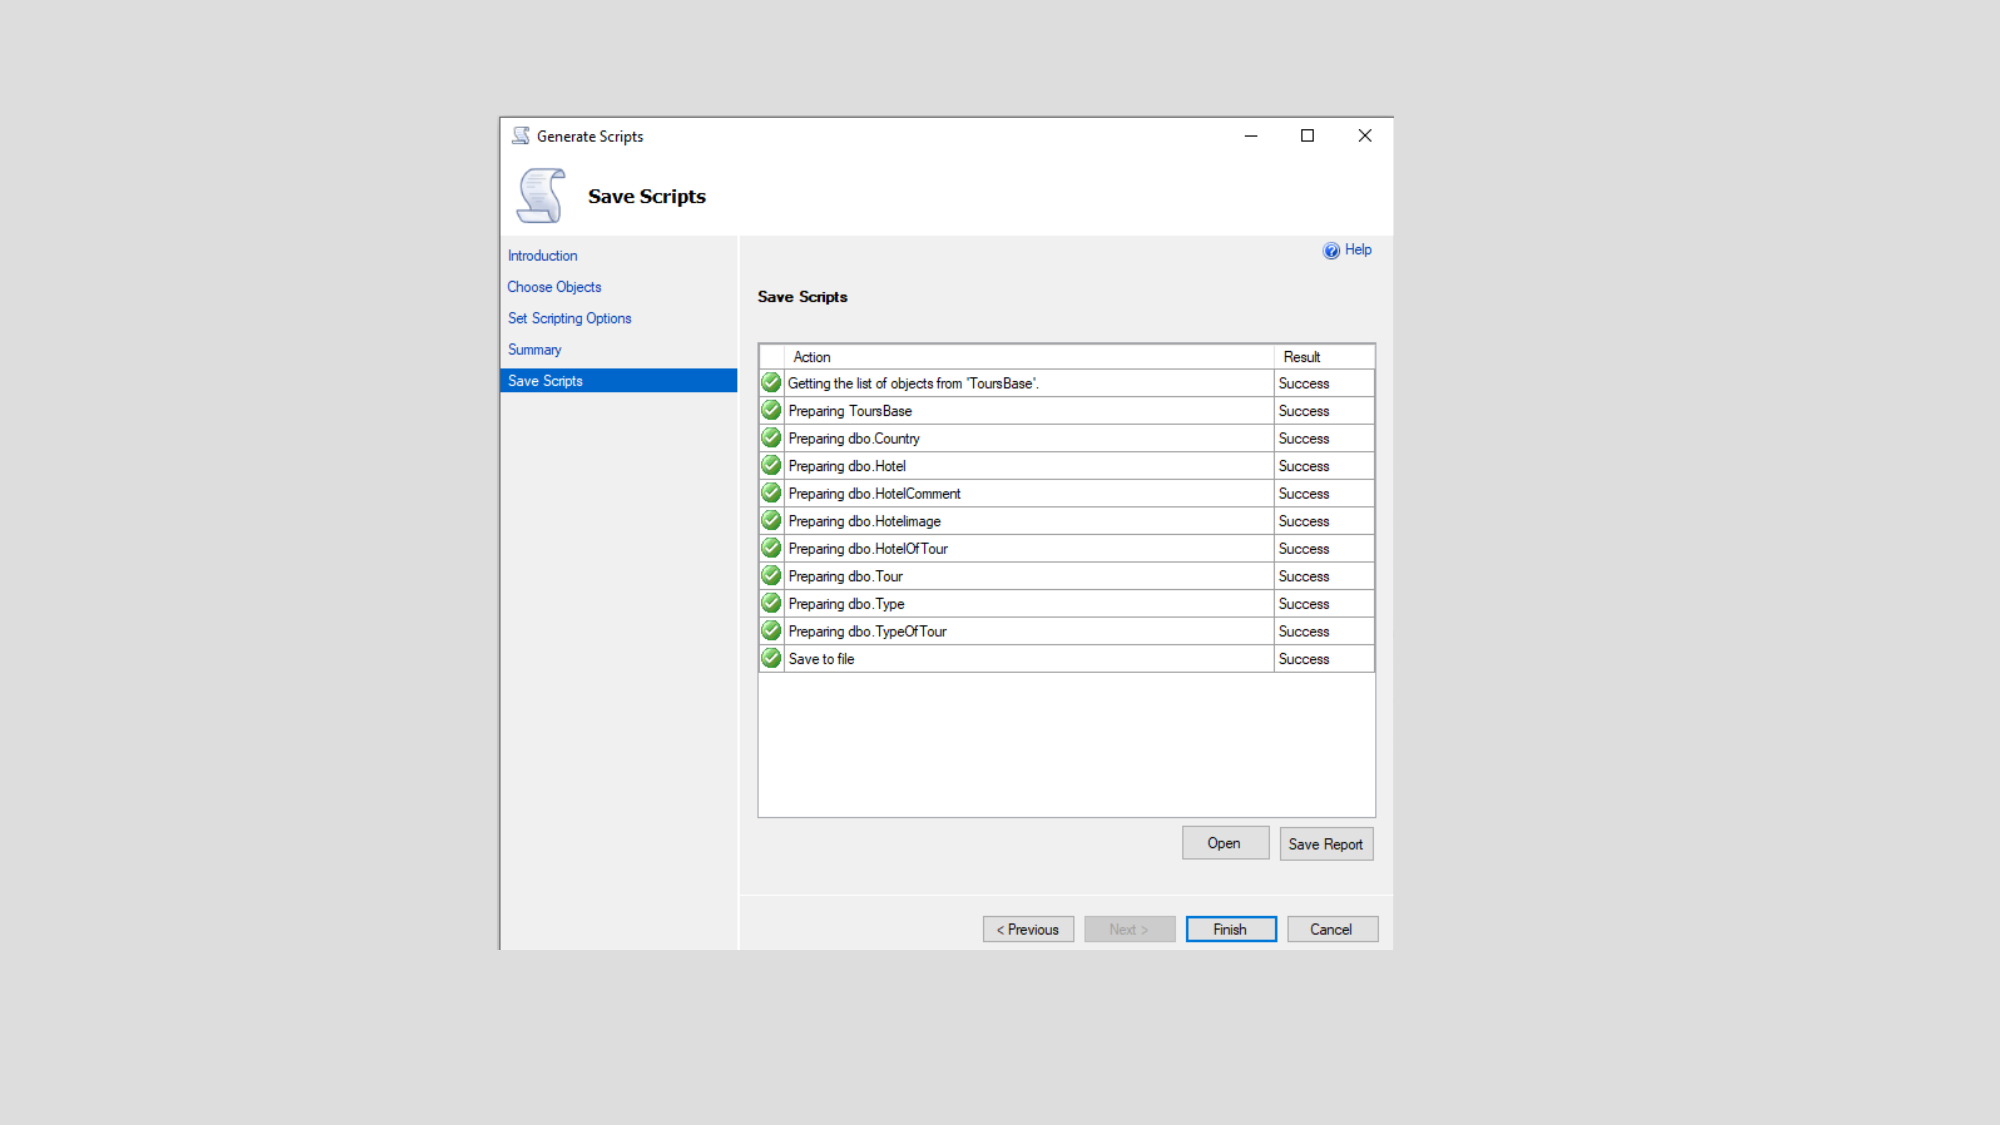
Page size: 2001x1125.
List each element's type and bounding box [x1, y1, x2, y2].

picture [496, 115, 1394, 950]
